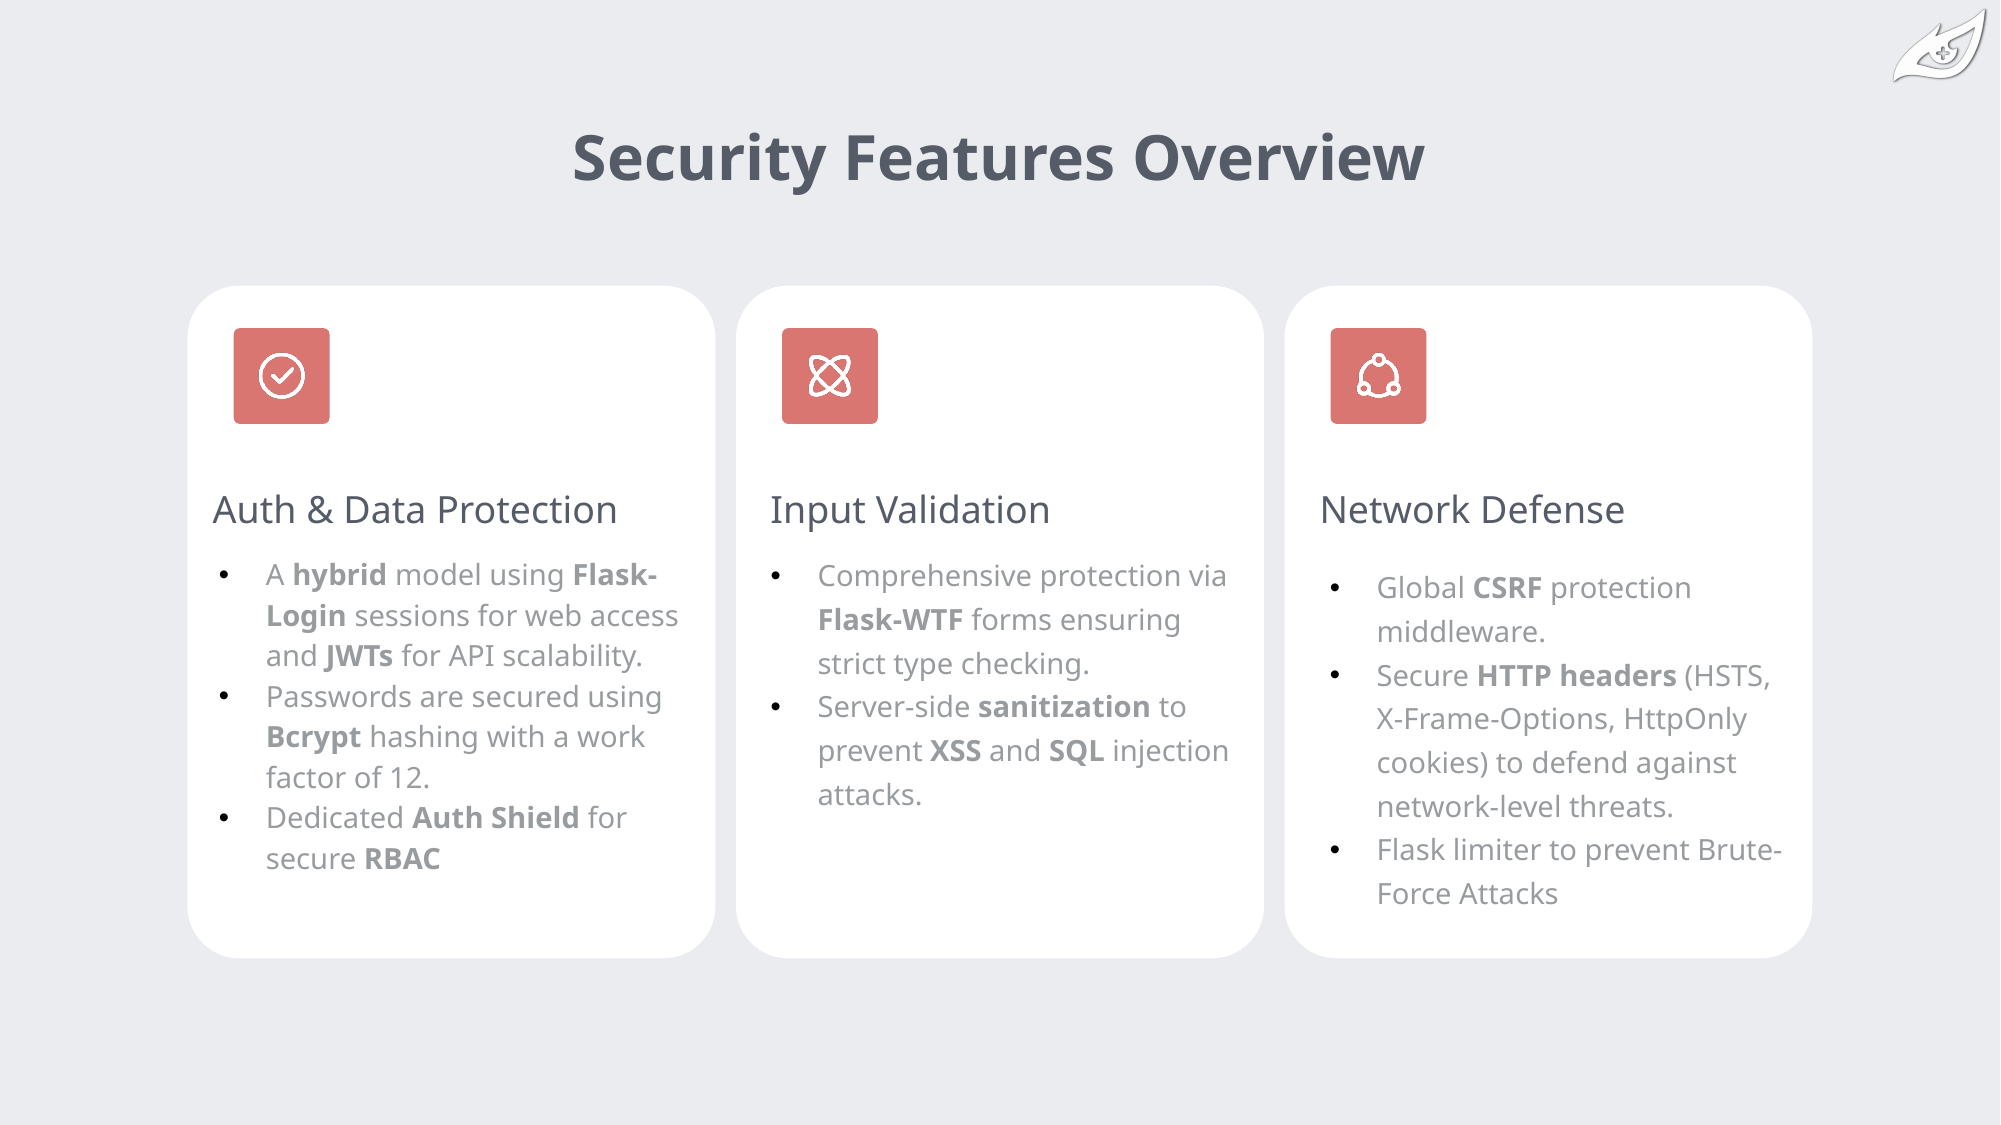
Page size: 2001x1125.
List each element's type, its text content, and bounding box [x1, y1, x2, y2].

text_box [187, 285, 716, 959]
text_box [1330, 328, 1427, 424]
text_box Comprehensive protection via Flask-WTF forms ensuring strict type checking. Server-side sanitization to prevent XSS and SQL injection attacks. [770, 561, 1247, 799]
text_box [1284, 285, 1813, 959]
picture [256, 350, 307, 402]
text_box Security Features Overview [145, 99, 1855, 194]
text_box Auth & Data Protection [212, 469, 651, 536]
picture [1891, 0, 1989, 94]
text_box [233, 328, 330, 424]
text_box Network Defense [1319, 469, 1758, 536]
picture [1353, 350, 1404, 402]
text_box Input Validation [770, 469, 1208, 536]
text_box [782, 328, 878, 424]
text_box Global CSRF protection middleware. Secure HTTP headers (HSTS, X-Frame-Options, HttpOnly cookies) to defend against network-level threats. Flask limiter to prevent Brute-Force Attacks [1329, 561, 1813, 910]
text_box A hybrid model using Flask-Login sessions for web access and JWTs for API scalability. Passwords are secured using Bcrypt hashing with a work factor of 12. Dedicated Auth Shield for secure RBAC [219, 562, 716, 864]
text_box [736, 285, 1264, 959]
picture [804, 350, 856, 402]
